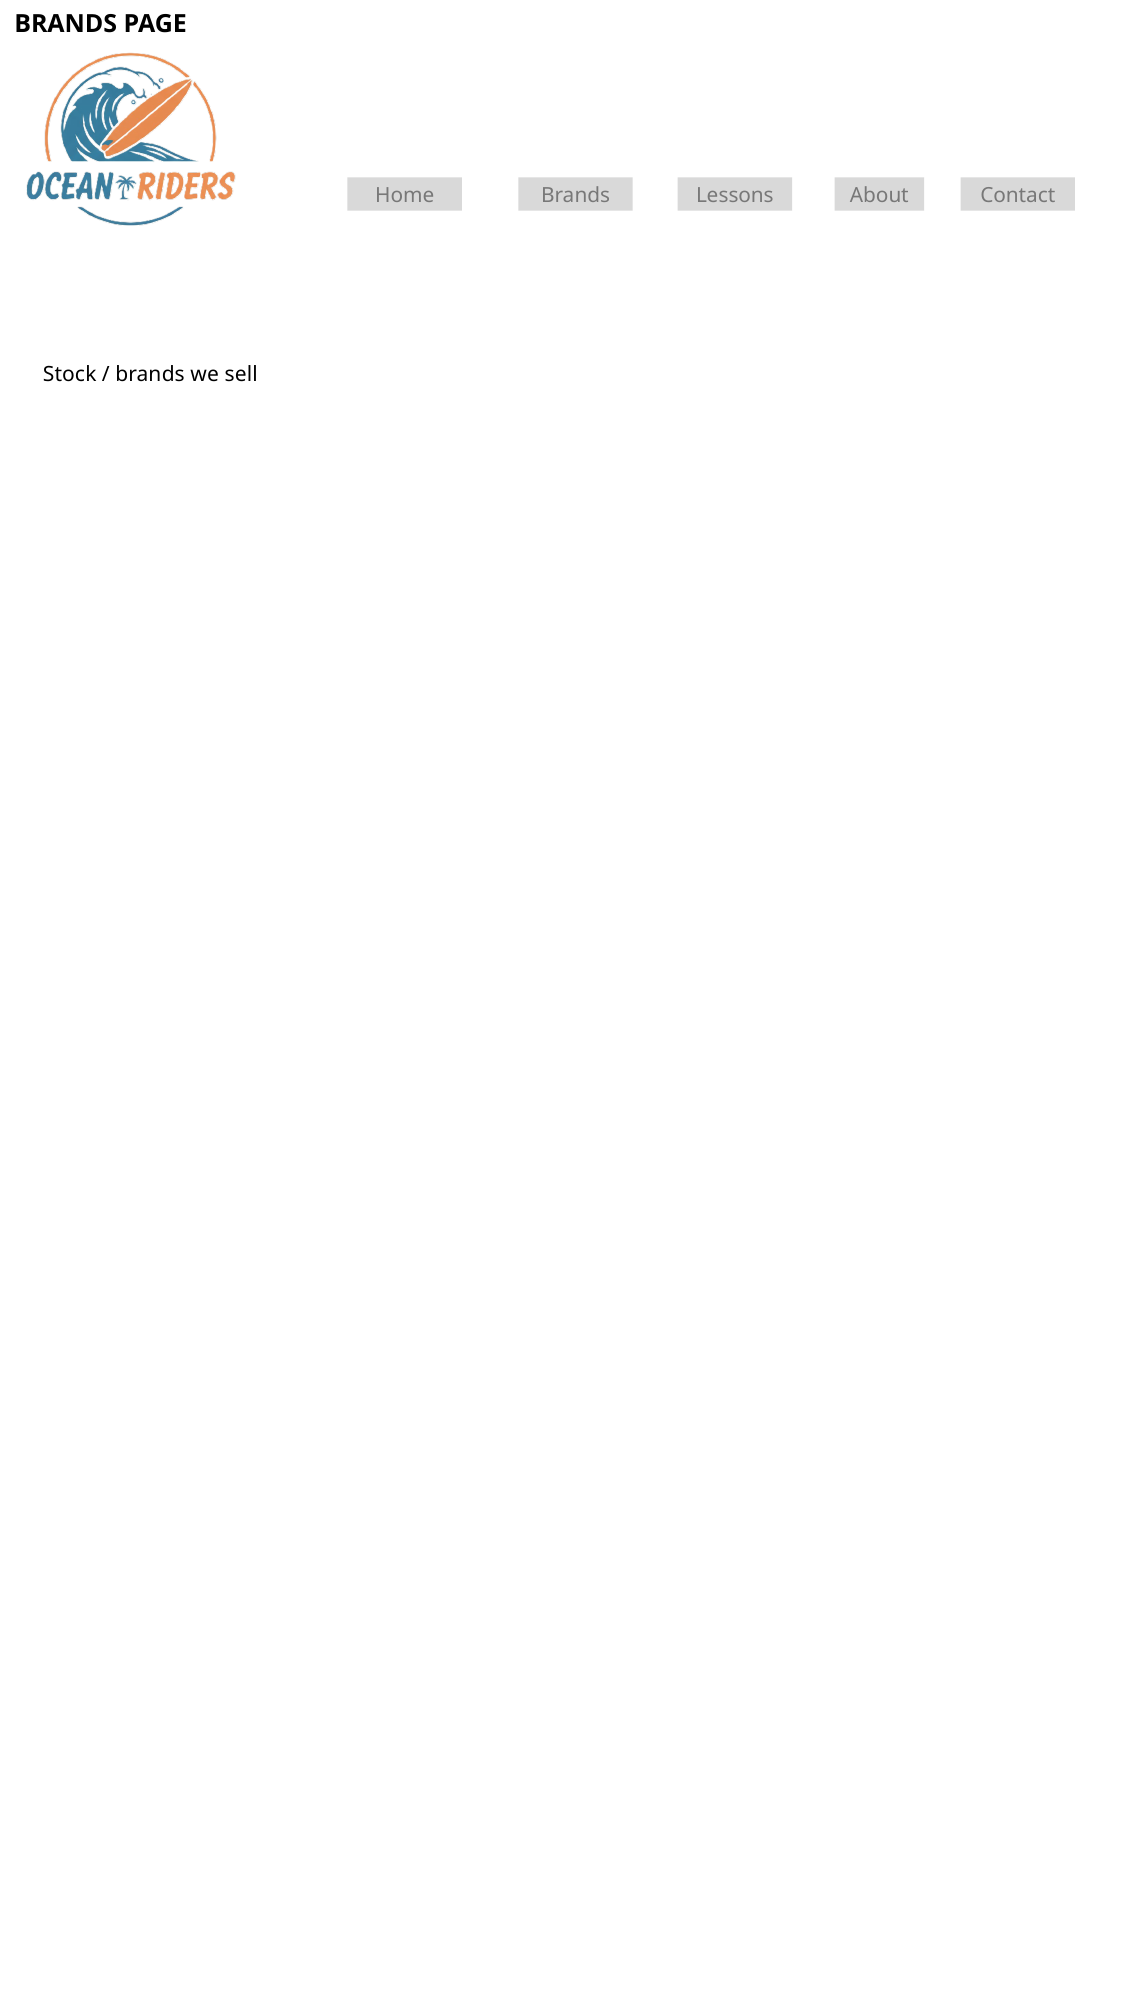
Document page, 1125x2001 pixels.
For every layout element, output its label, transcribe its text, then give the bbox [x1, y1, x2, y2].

text_box Lessons [677, 177, 793, 211]
text_box About [834, 177, 925, 211]
text_box Contact [960, 177, 1075, 211]
text_box Stock / brands we sell [34, 355, 437, 390]
text_box BRANDS PAGE [0, 0, 411, 90]
picture [13, 33, 254, 245]
text_box Home [347, 177, 462, 211]
text_box Brands [518, 177, 633, 211]
